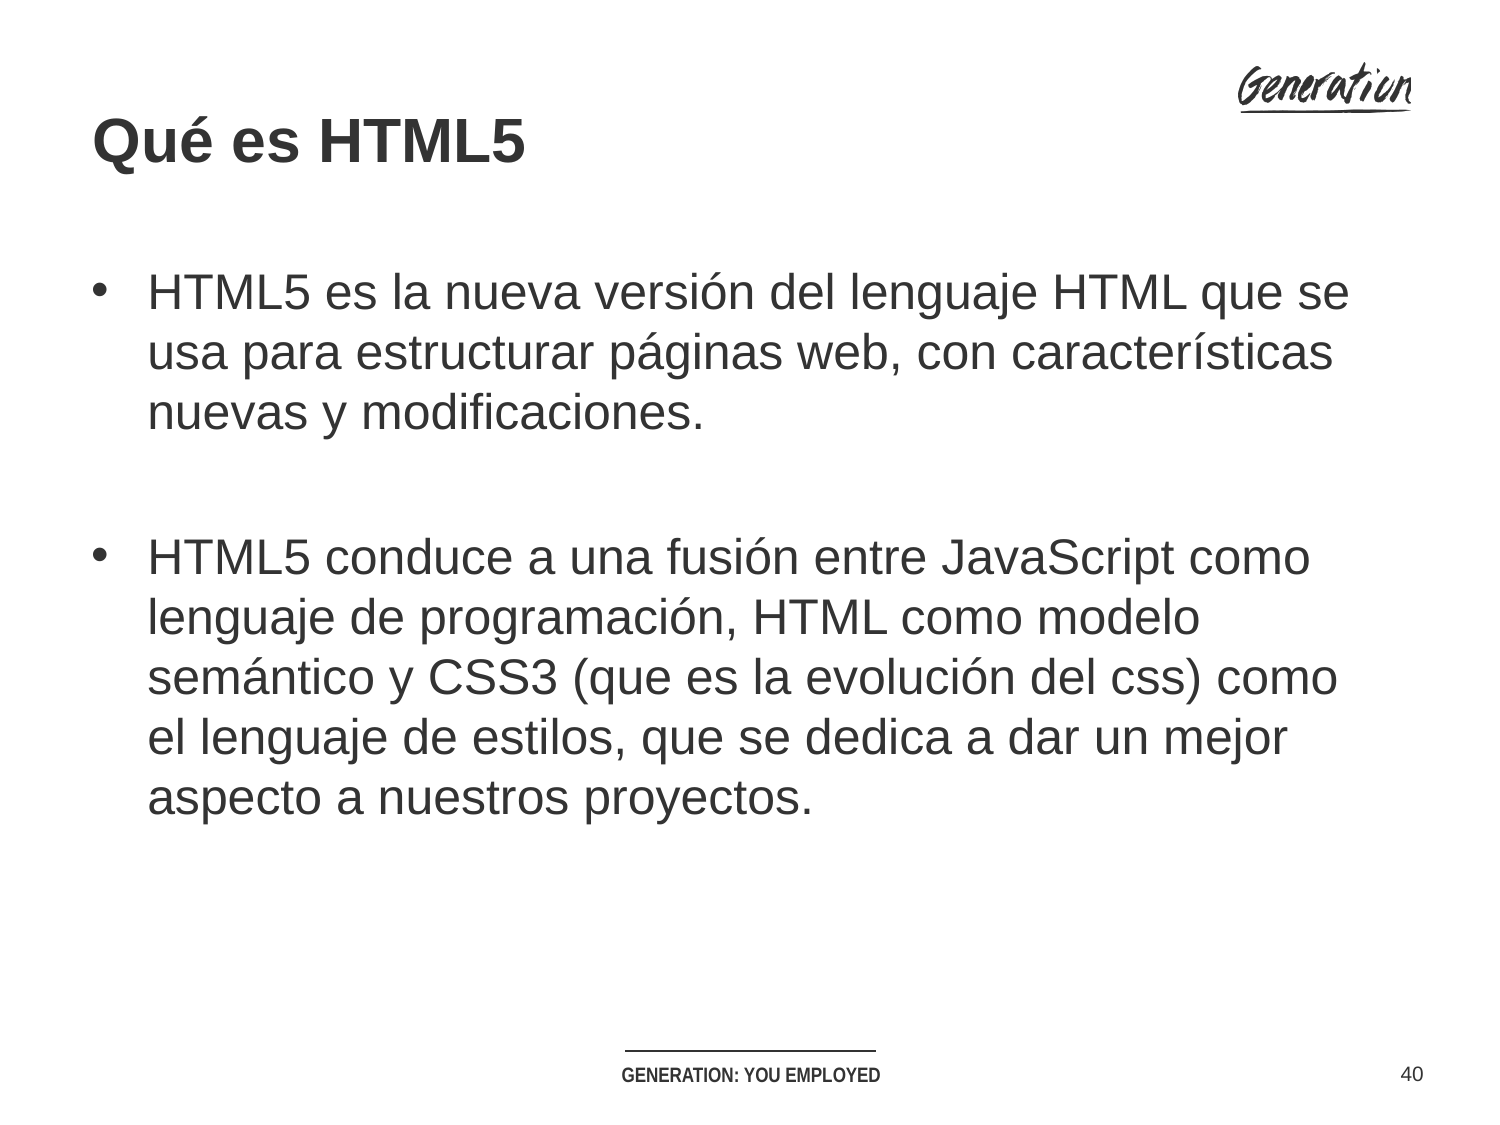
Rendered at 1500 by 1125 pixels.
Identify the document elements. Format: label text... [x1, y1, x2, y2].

list HTML5 es la nueva versión del lenguaje HTML que se usa para estructurar páginas web, con características nuevas y modificaciones. HTML5 conduce a una fusión entre JavaScript como lenguaje de programación, HTML como modelo semántico y CSS3 (que es la evolución del css) como el lenguaje de estilos, que se dedica a dar un mejor aspecto a nuestros proyectos. [91, 260, 1377, 1071]
picture [1238, 62, 1411, 113]
title Qué es HTML5 [77, 92, 1391, 260]
